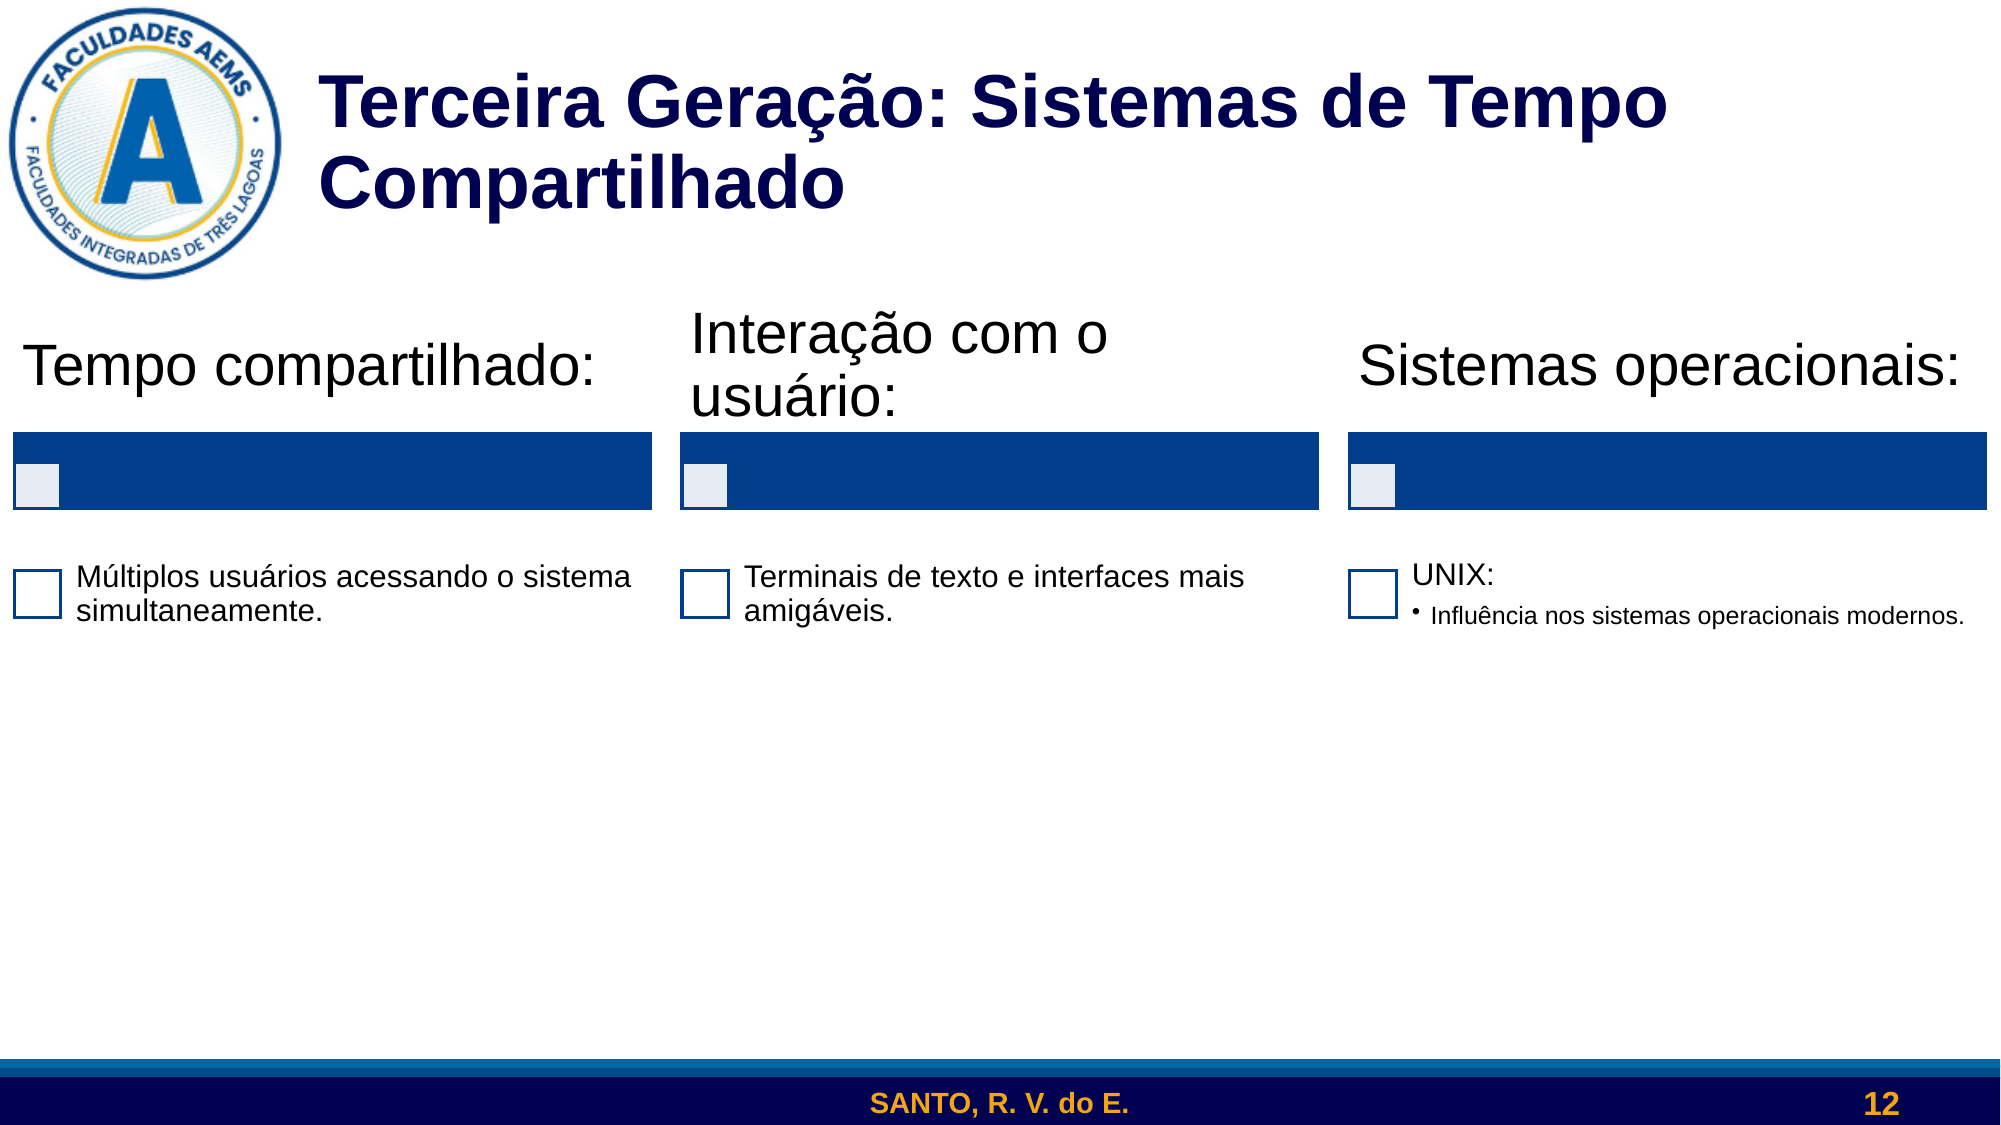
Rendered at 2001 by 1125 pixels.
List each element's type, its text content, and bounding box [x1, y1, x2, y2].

slide_number 12 [1822, 1083, 1941, 1120]
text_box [13, 298, 1987, 1046]
title Terceira Geração: Sistemas de Tempo Compartilhado [303, 35, 1986, 253]
picture [6, 6, 284, 283]
footer SANTO, R. V. do E. [662, 1084, 1338, 1120]
